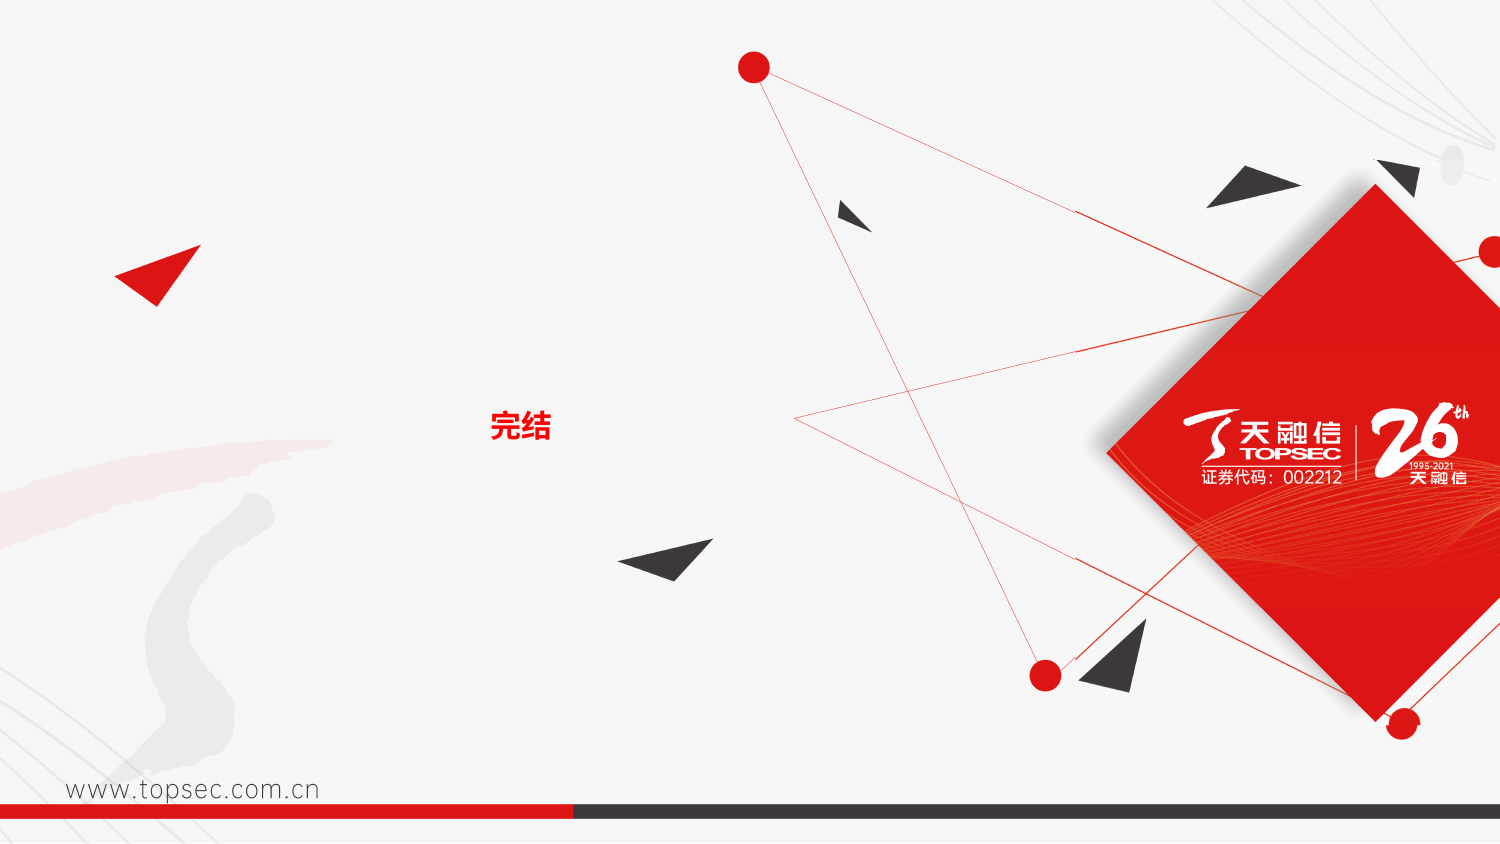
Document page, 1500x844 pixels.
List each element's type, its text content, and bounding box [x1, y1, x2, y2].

picture [0, 0, 1500, 844]
title 完结 [60, 402, 983, 524]
